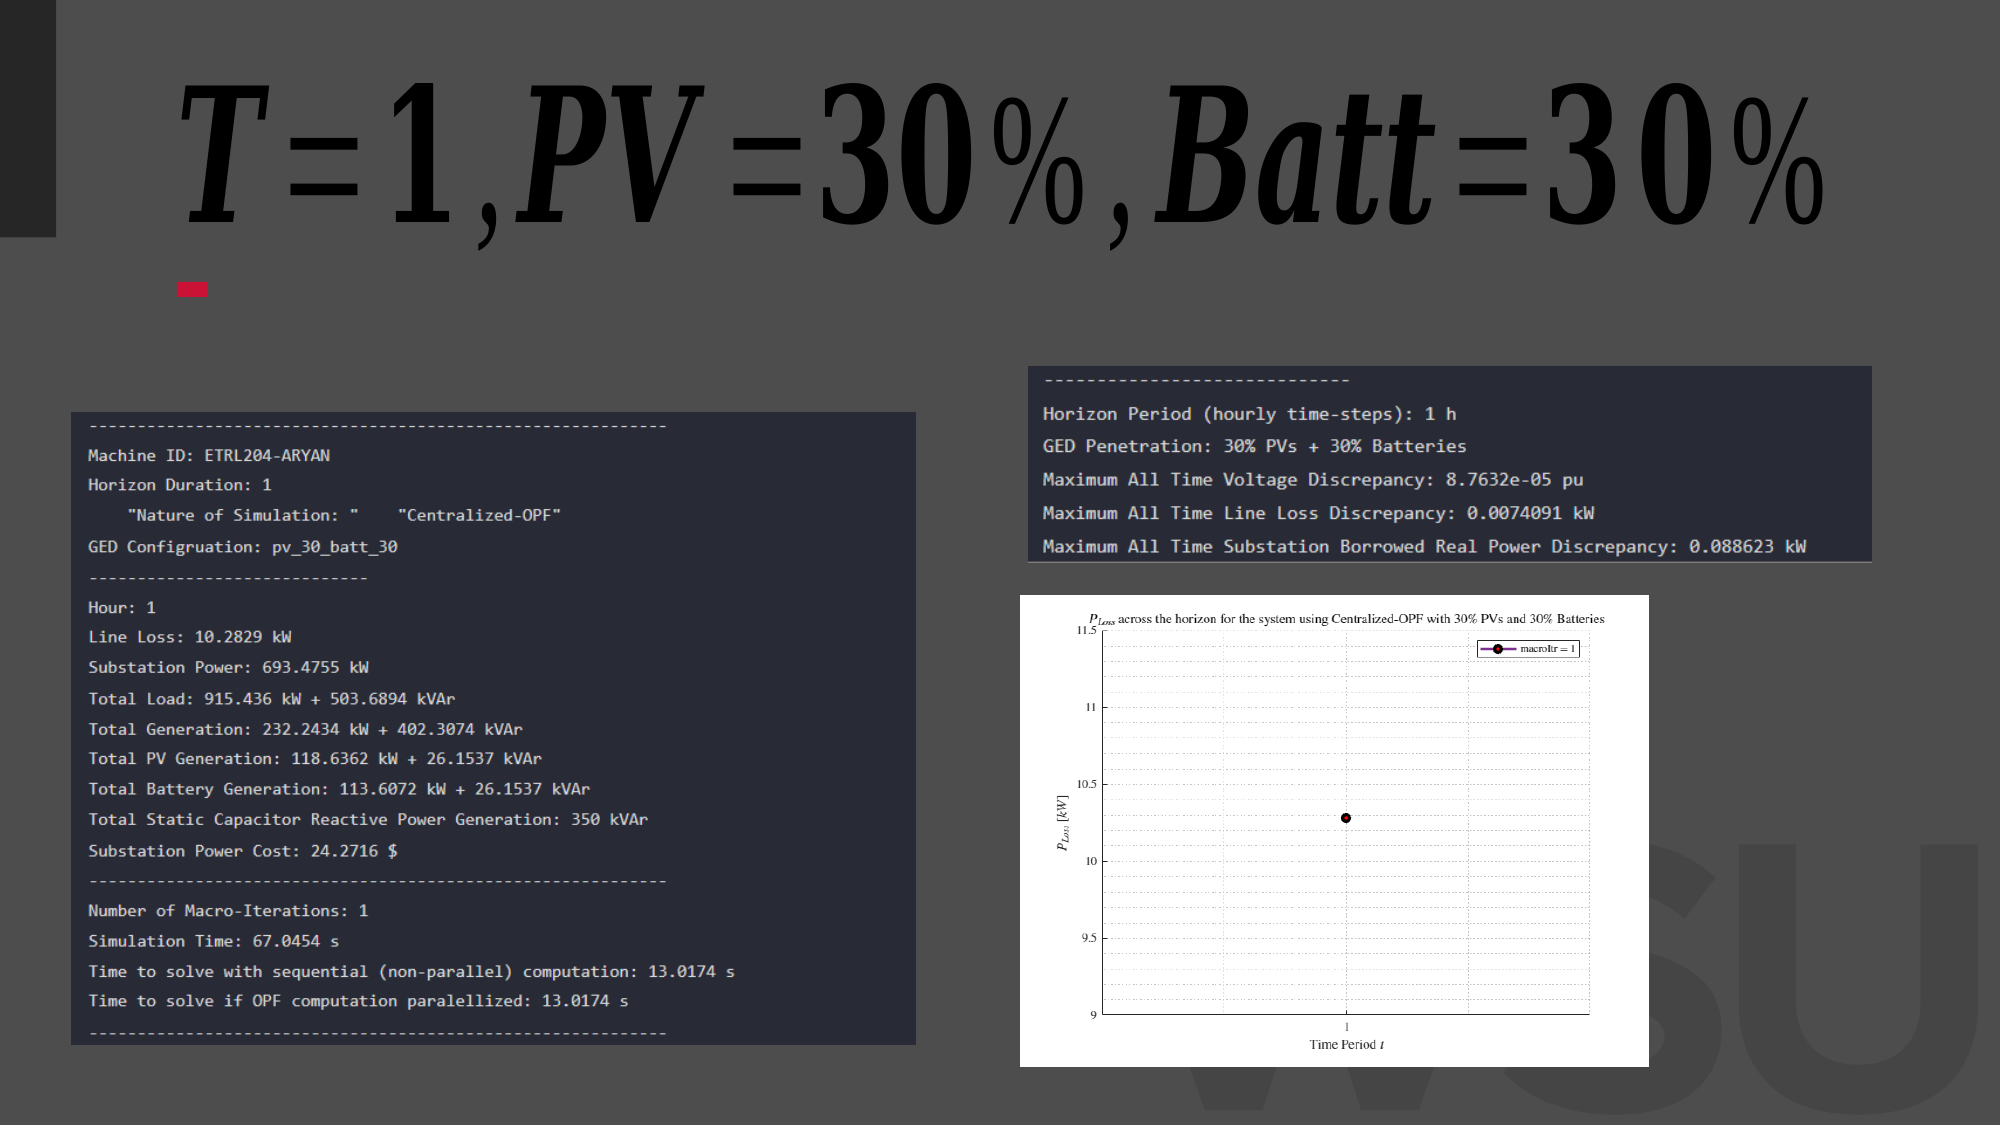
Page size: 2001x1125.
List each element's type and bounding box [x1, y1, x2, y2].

picture [1028, 366, 1872, 563]
picture [1020, 595, 1979, 1115]
picture [71, 412, 916, 1045]
